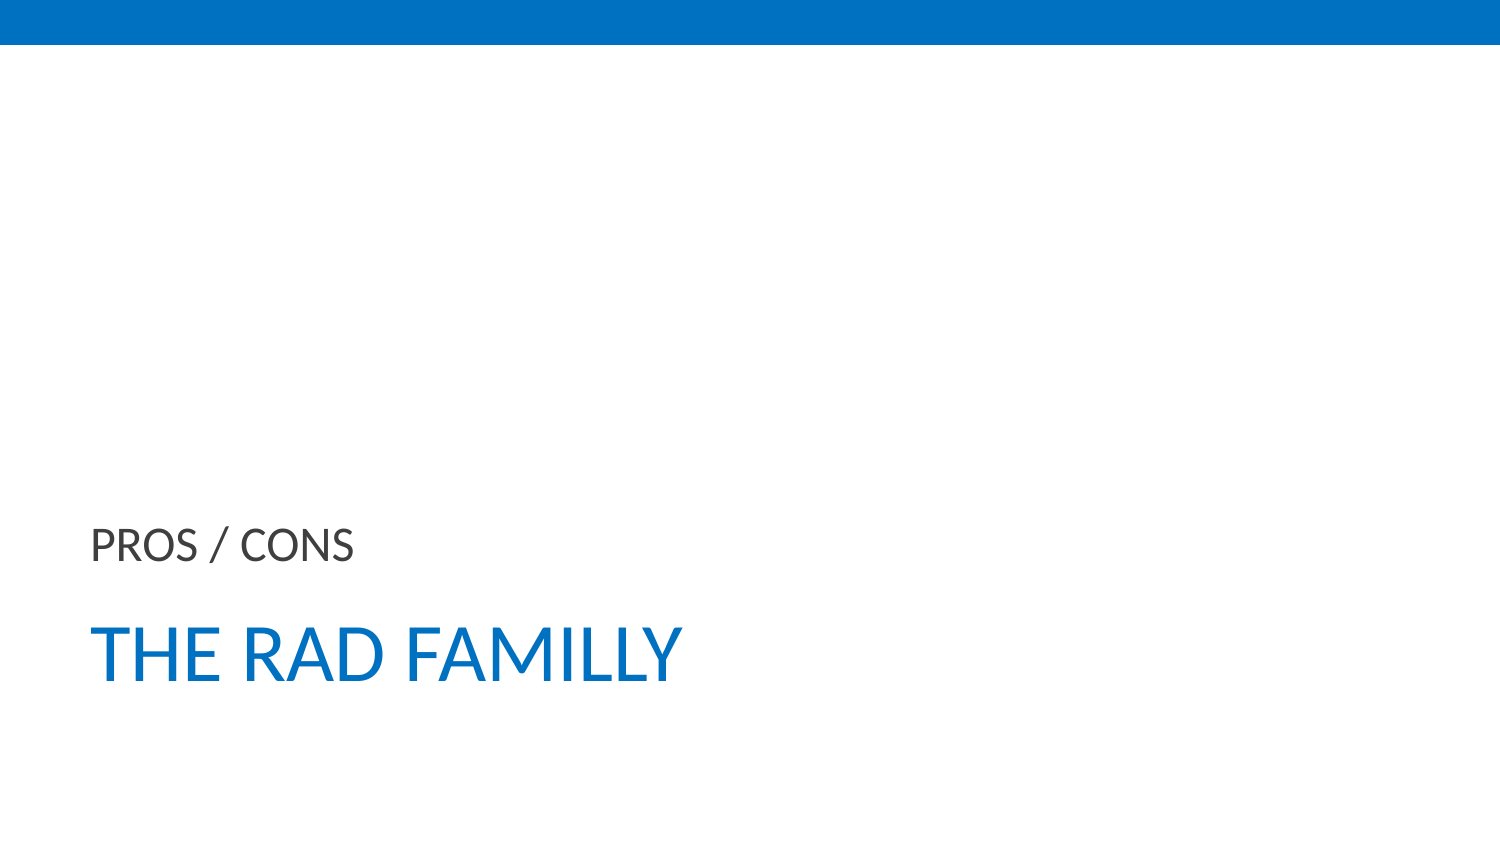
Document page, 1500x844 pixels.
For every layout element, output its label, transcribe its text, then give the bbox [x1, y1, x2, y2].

subtitle PROS / CONS [75, 465, 1425, 587]
title THE RAD FAMILLY [75, 587, 1425, 709]
